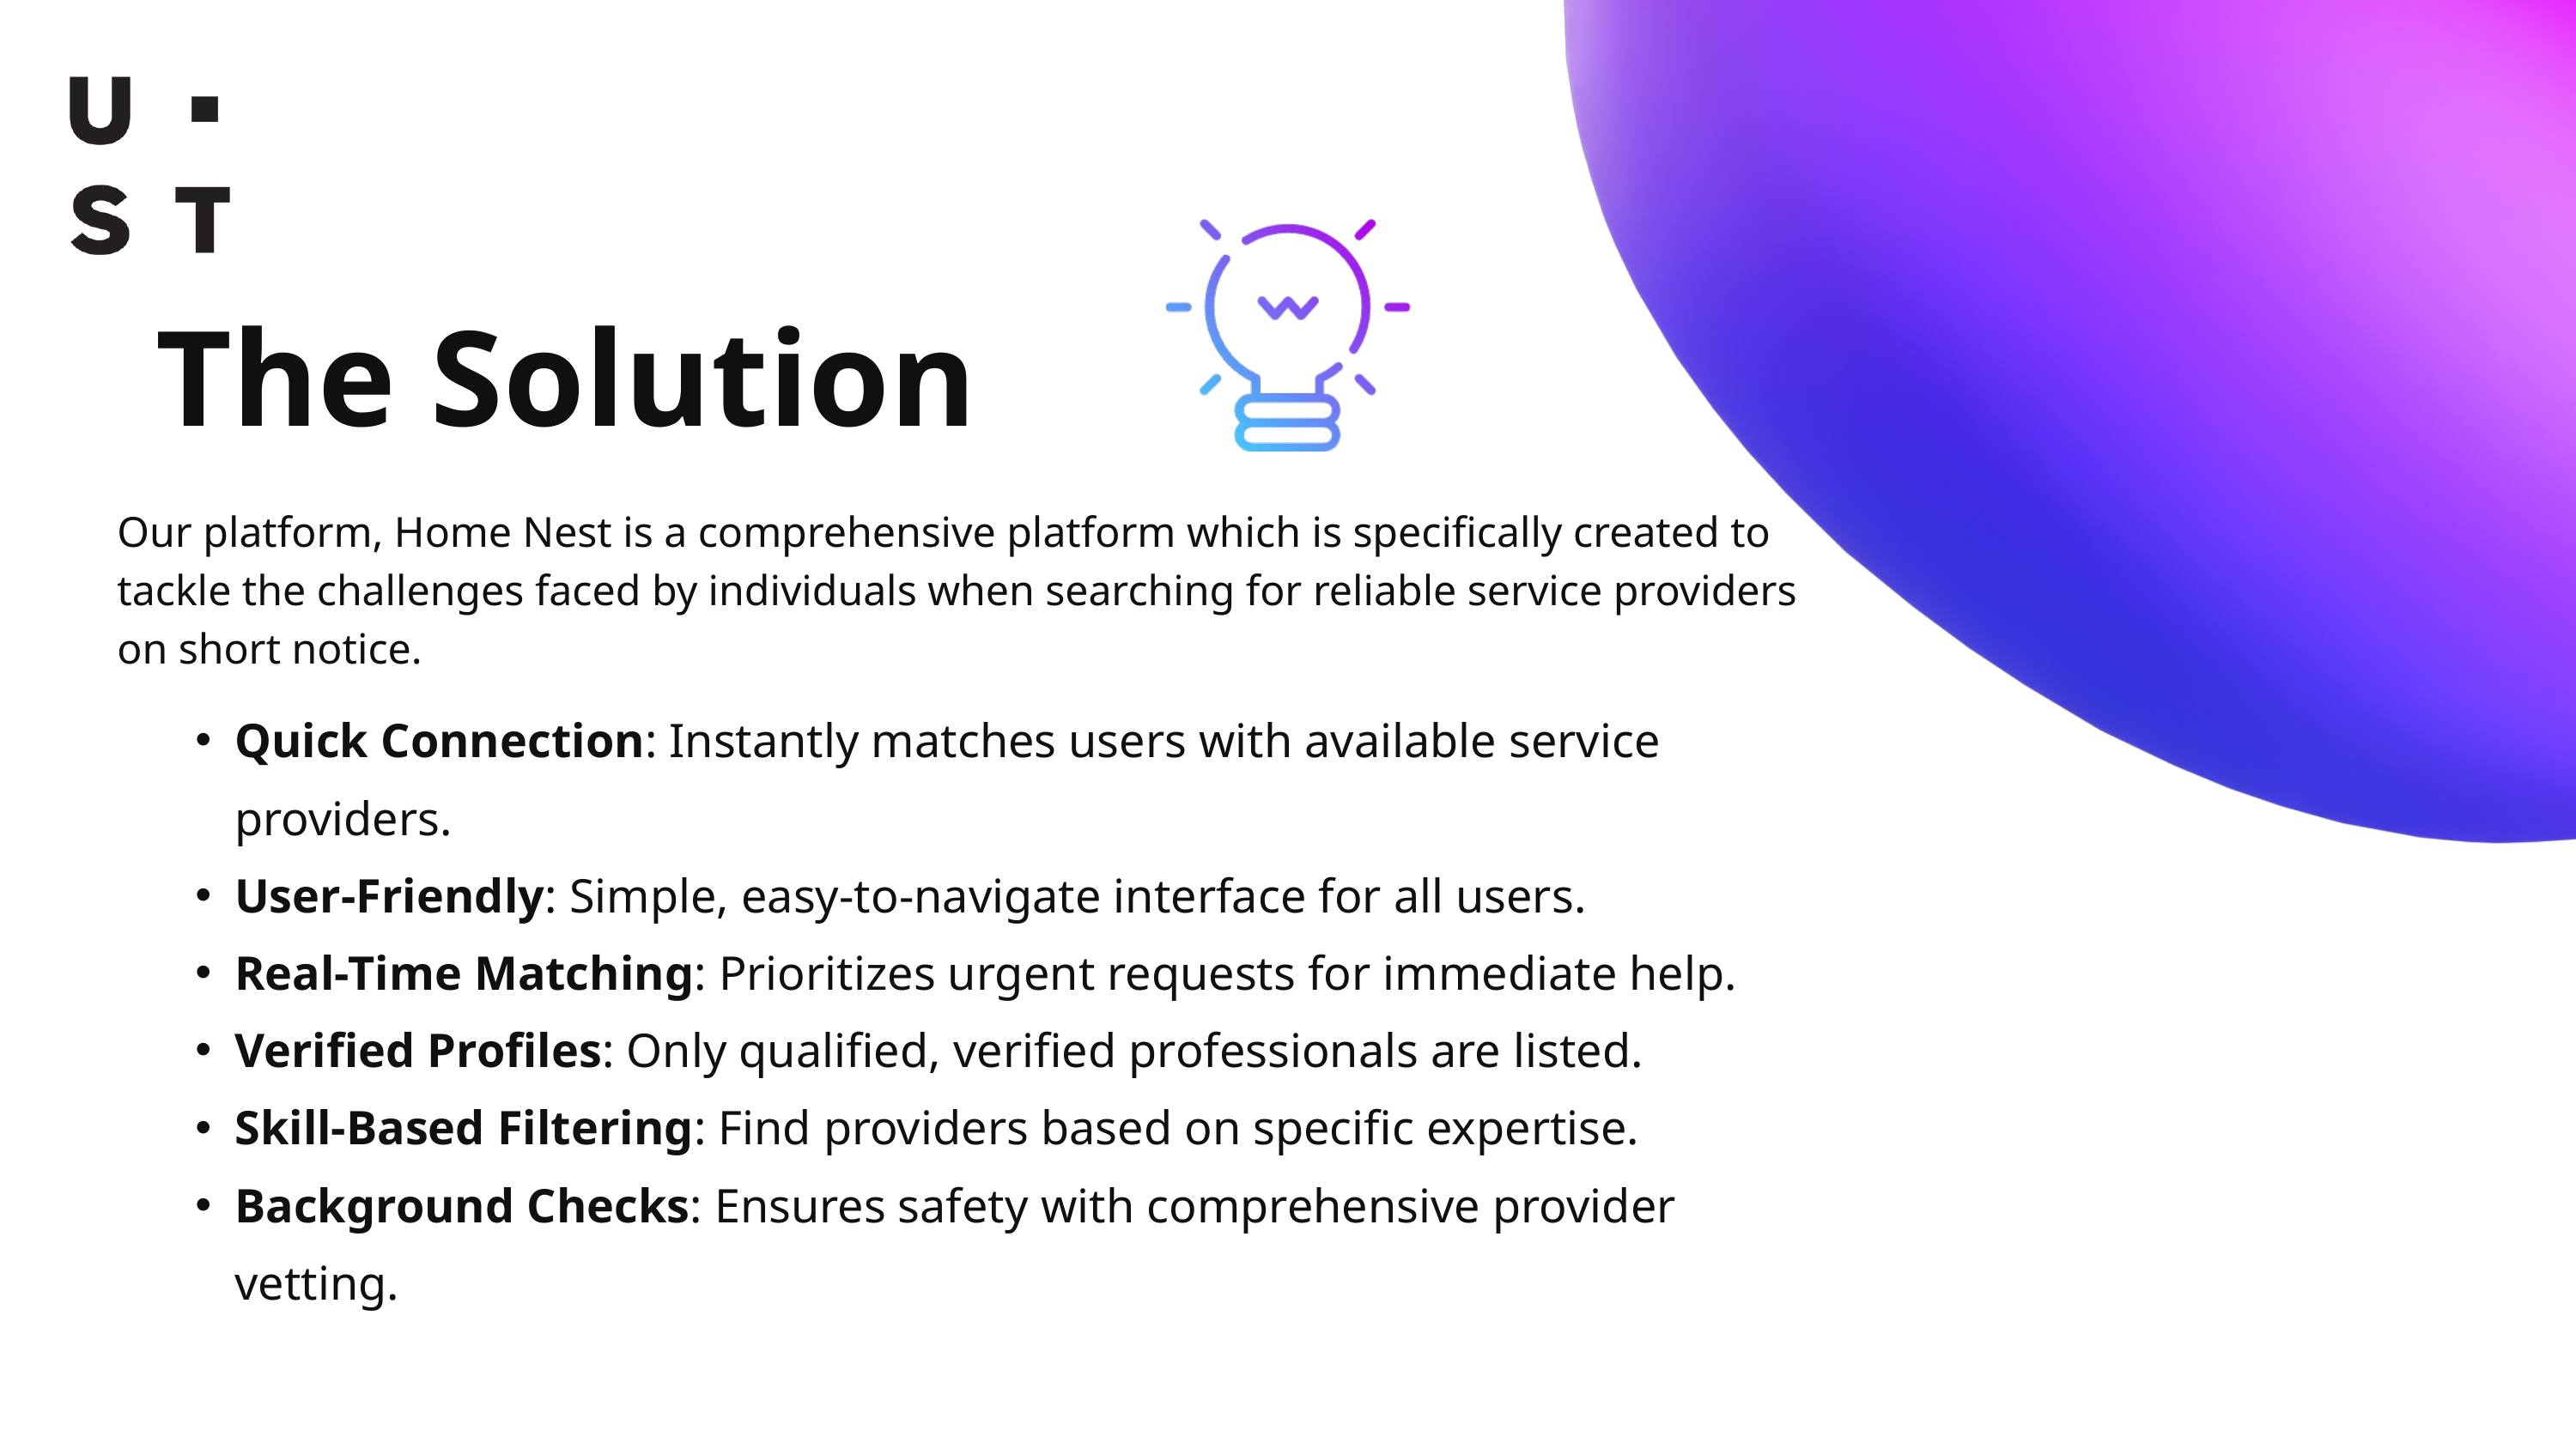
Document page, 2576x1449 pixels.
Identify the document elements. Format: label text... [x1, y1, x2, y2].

text_box Our platform, Home Nest is a comprehensive platform which is specifically created to tackle the challenges faced by individuals when searching for reliable service providers on short notice. [117, 497, 1819, 672]
text_box The Solution [155, 294, 1357, 453]
text_box [59, 46, 230, 285]
text_box Quick Connection: Instantly matches users with available service providers. User-Friendly: Simple, easy-to-navigate interface for all users. Real-Time Matching: Prioritizes urgent requests for immediate help. Verified Profiles: Only qualified, verified professionals are listed. Skill-Based Filtering: Find providers based on specific expertise. Background Checks: Ensures safety with comprehensive provider vetting. [155, 689, 1780, 1387]
text_box [1556, 0, 2576, 853]
text_box [1165, 219, 1411, 452]
